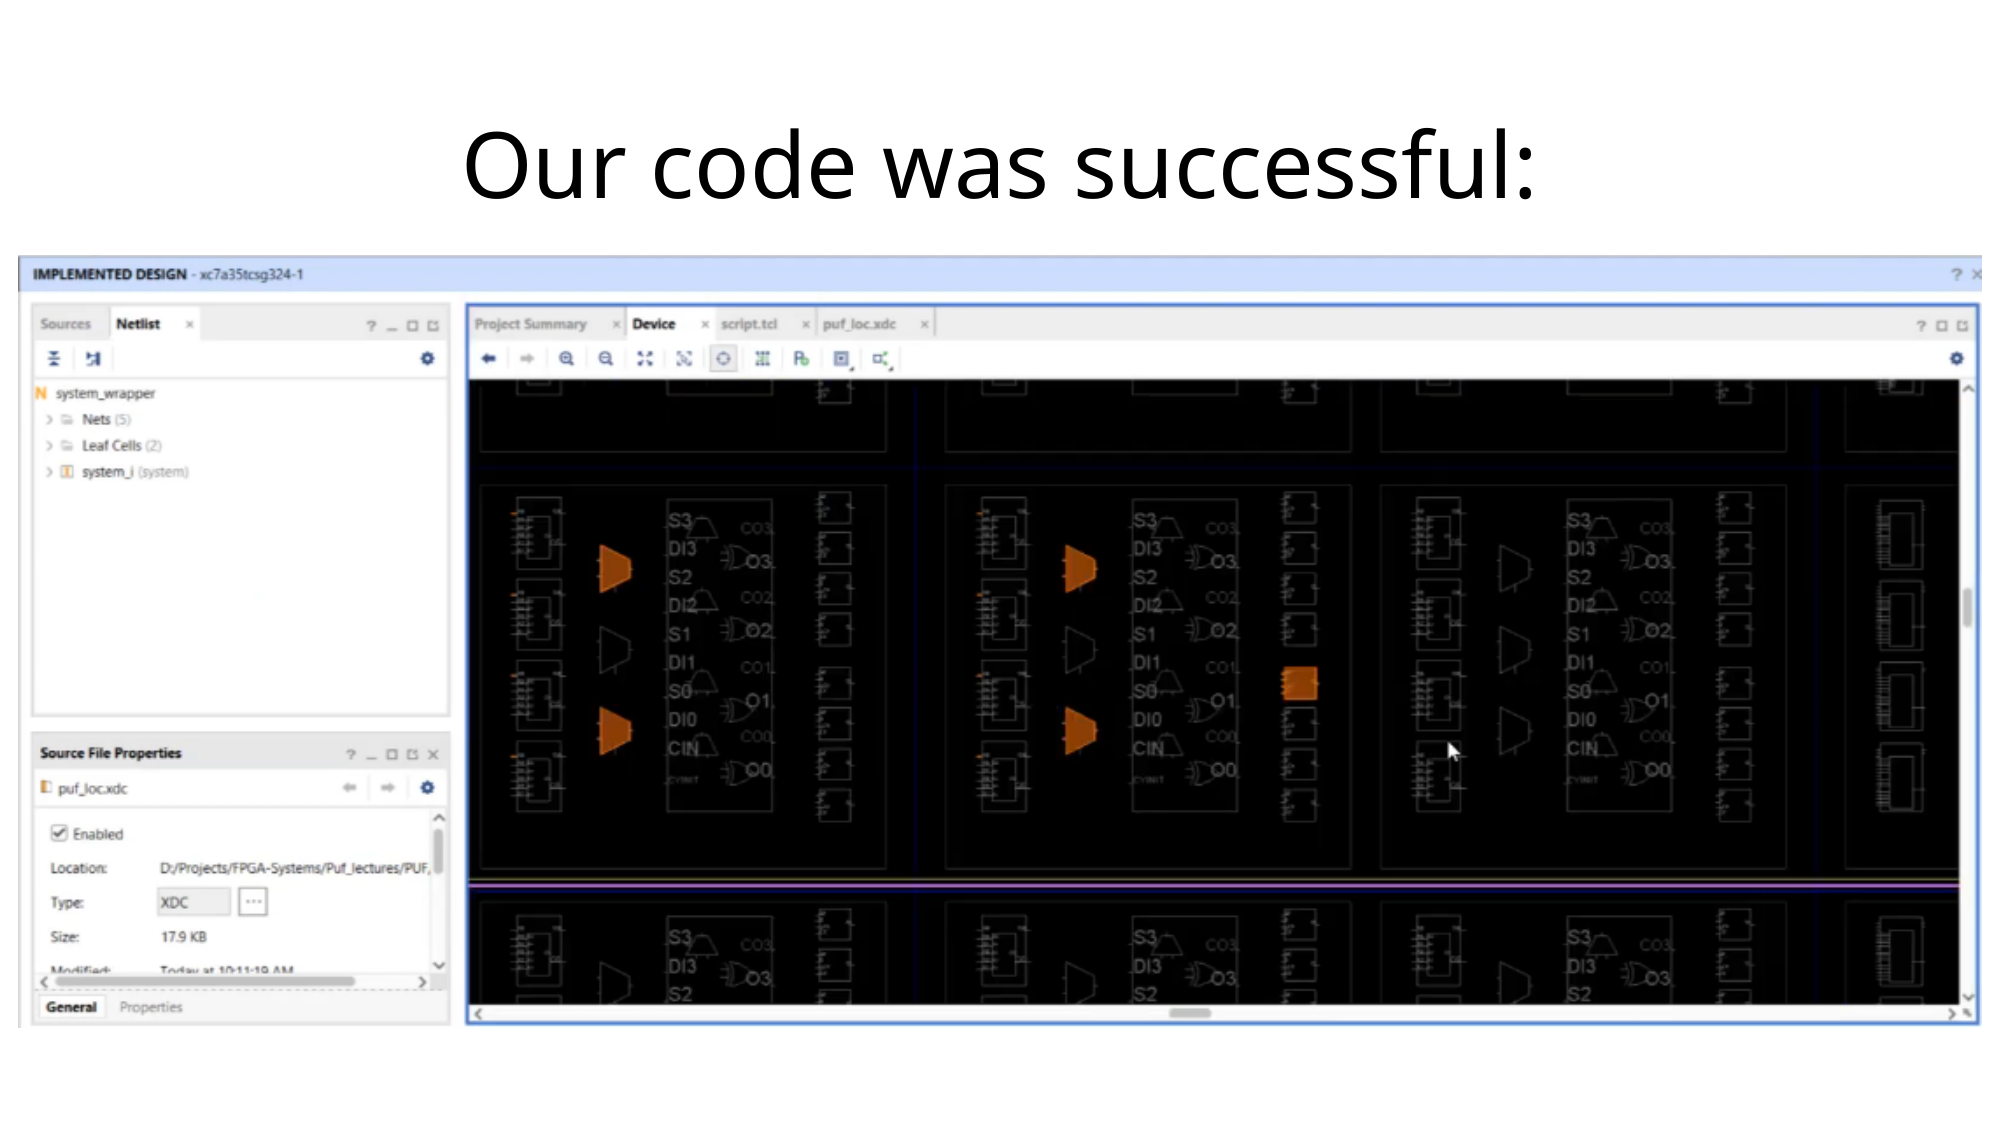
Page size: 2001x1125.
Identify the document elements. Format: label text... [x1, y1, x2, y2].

title Our code was successful: [137, 59, 1863, 255]
picture [18, 255, 1982, 1028]
